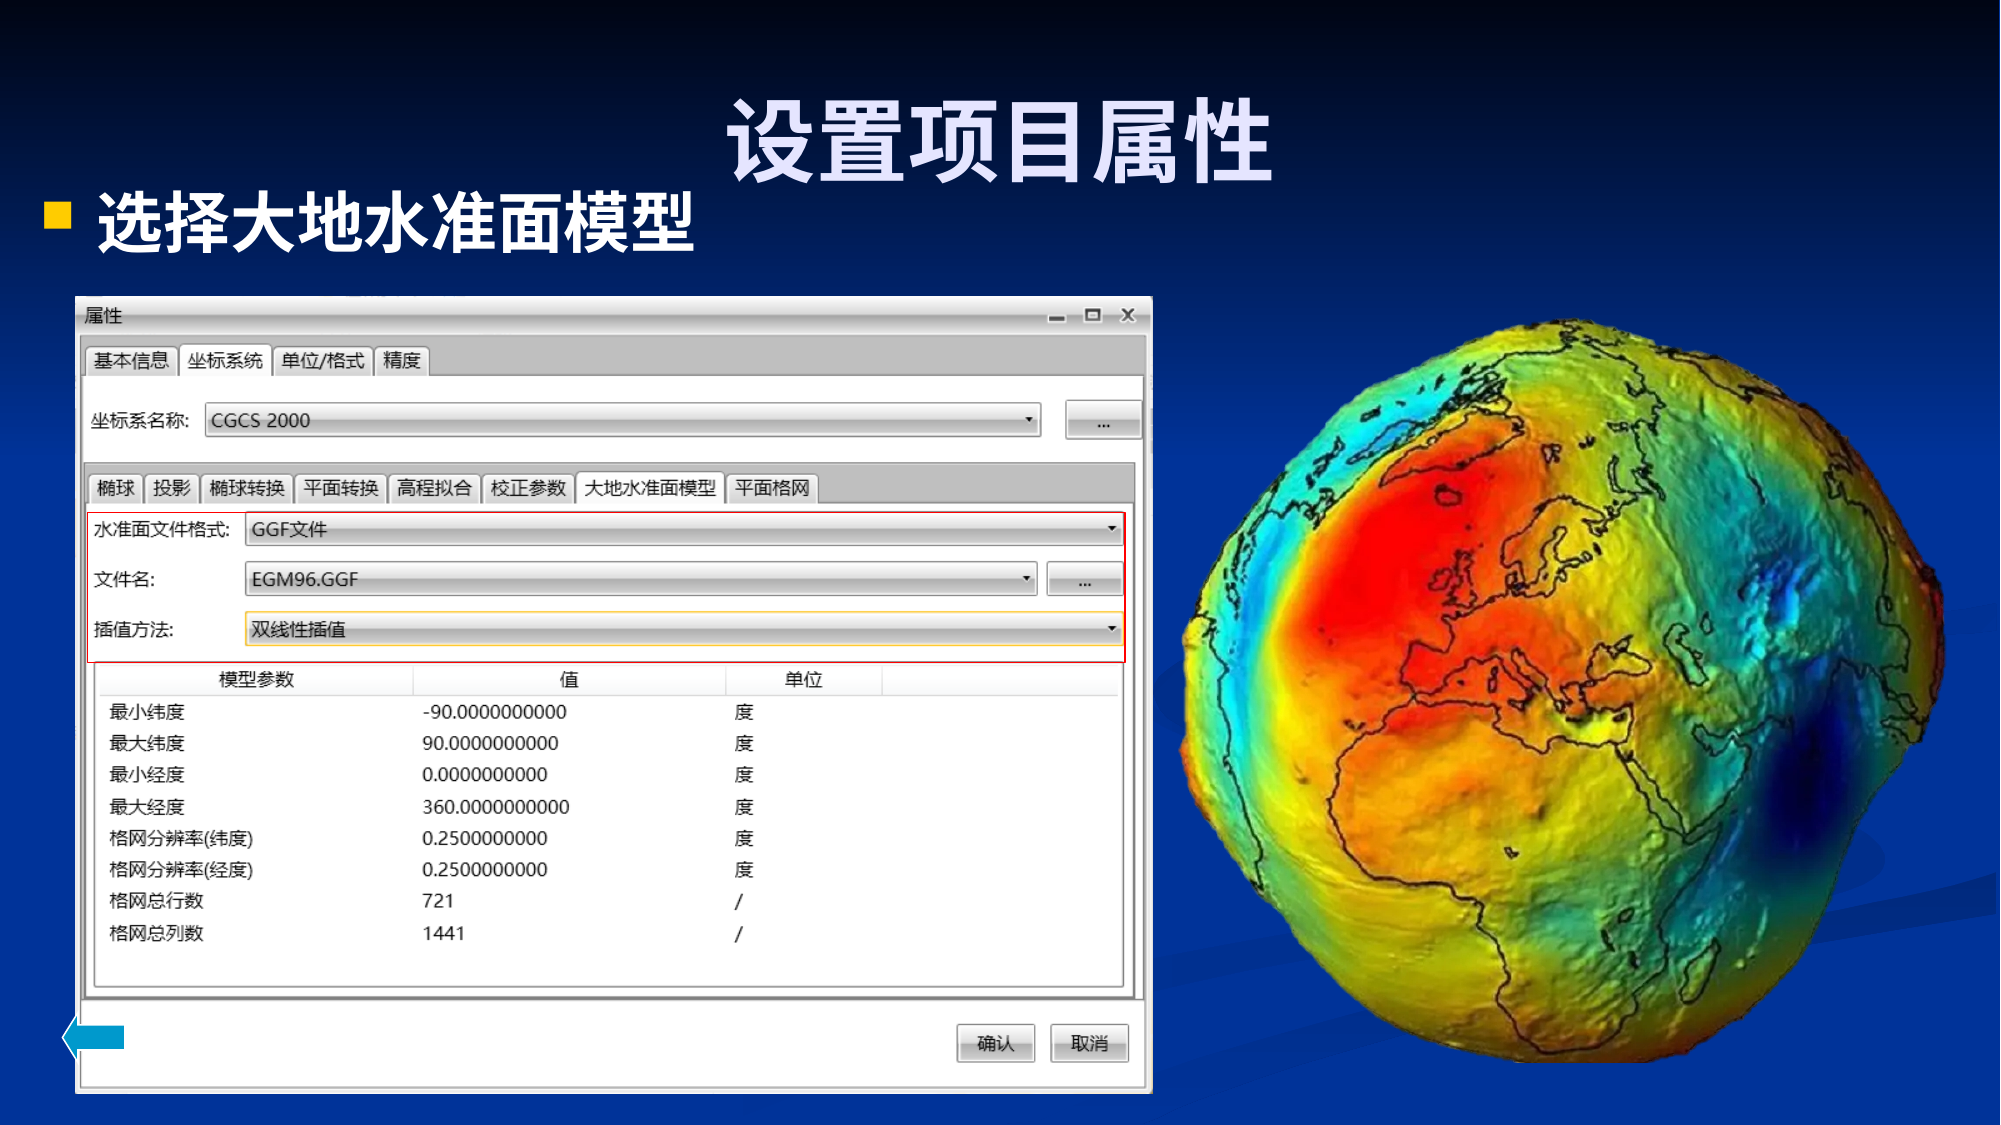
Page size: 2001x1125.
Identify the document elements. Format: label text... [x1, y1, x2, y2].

picture [1174, 304, 1951, 1063]
picture [74, 295, 1153, 1095]
title 设置项目属性 [99, 45, 1900, 233]
text_box [62, 1026, 69, 1049]
list 选择大地水准面模型 [25, 173, 1376, 916]
